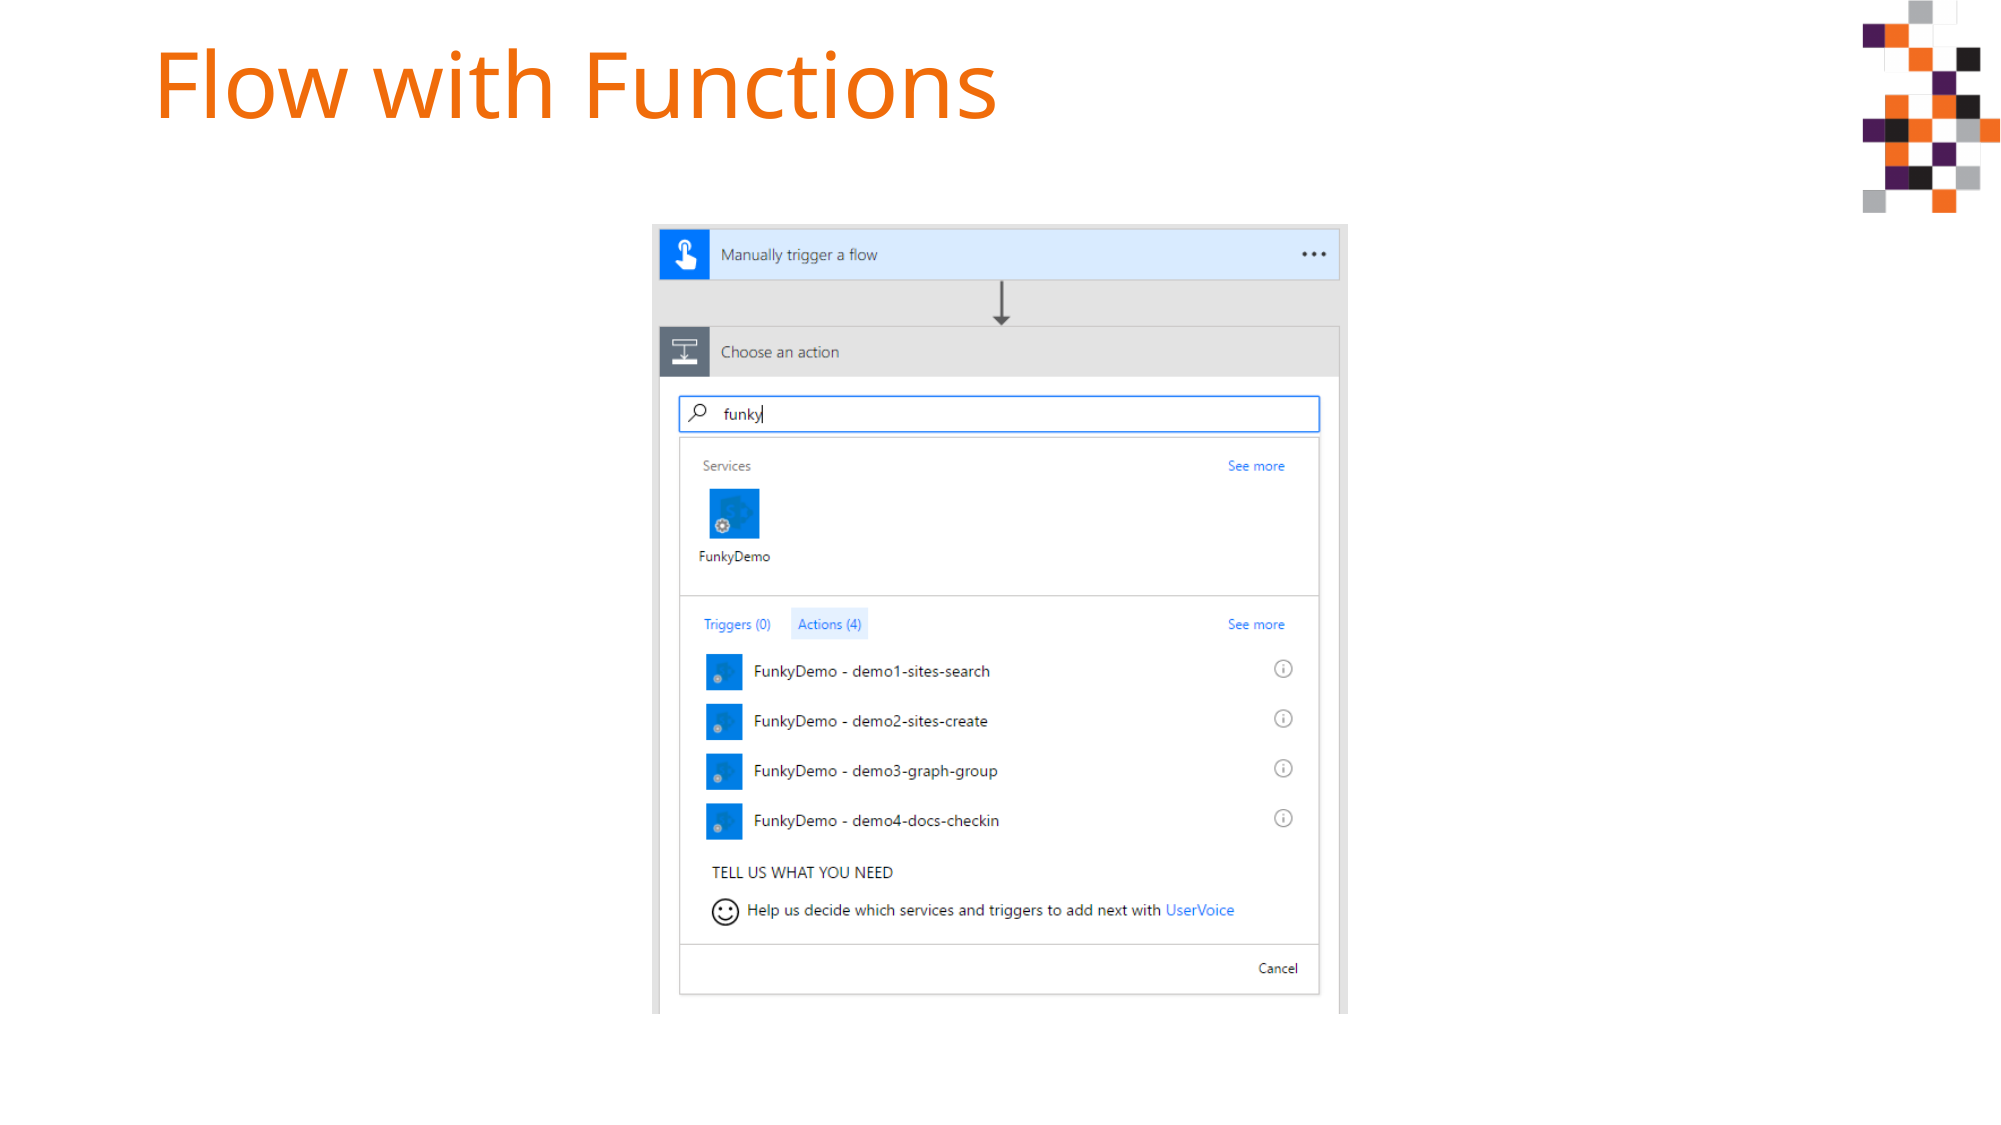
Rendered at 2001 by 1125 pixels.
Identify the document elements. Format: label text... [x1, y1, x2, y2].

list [652, 224, 1348, 1014]
title Flow with Functions [137, 0, 1863, 178]
picture [1863, 1, 2001, 212]
